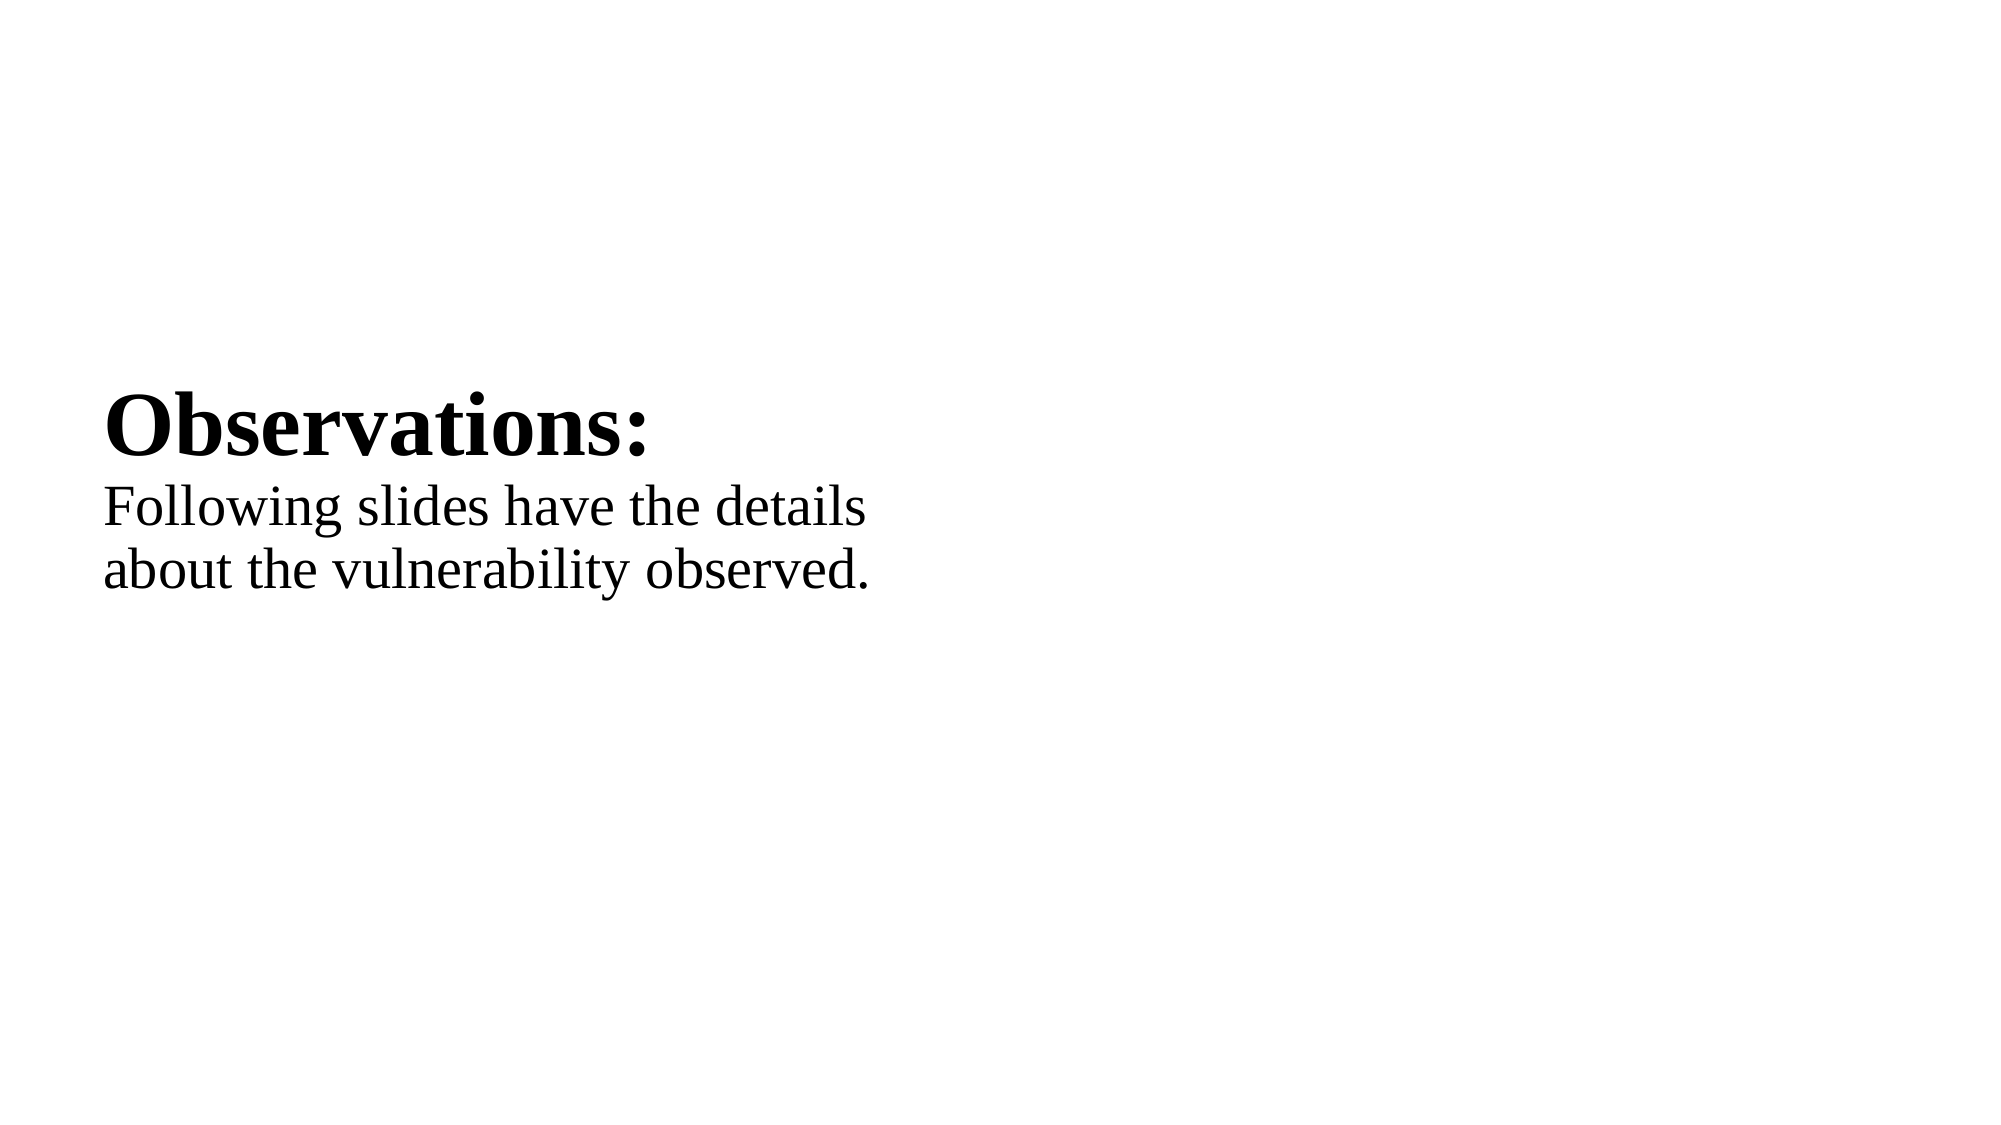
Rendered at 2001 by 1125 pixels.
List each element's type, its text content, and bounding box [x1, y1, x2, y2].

title Observations: Following slides have the details about the vulnerability observed. [88, 59, 1863, 918]
